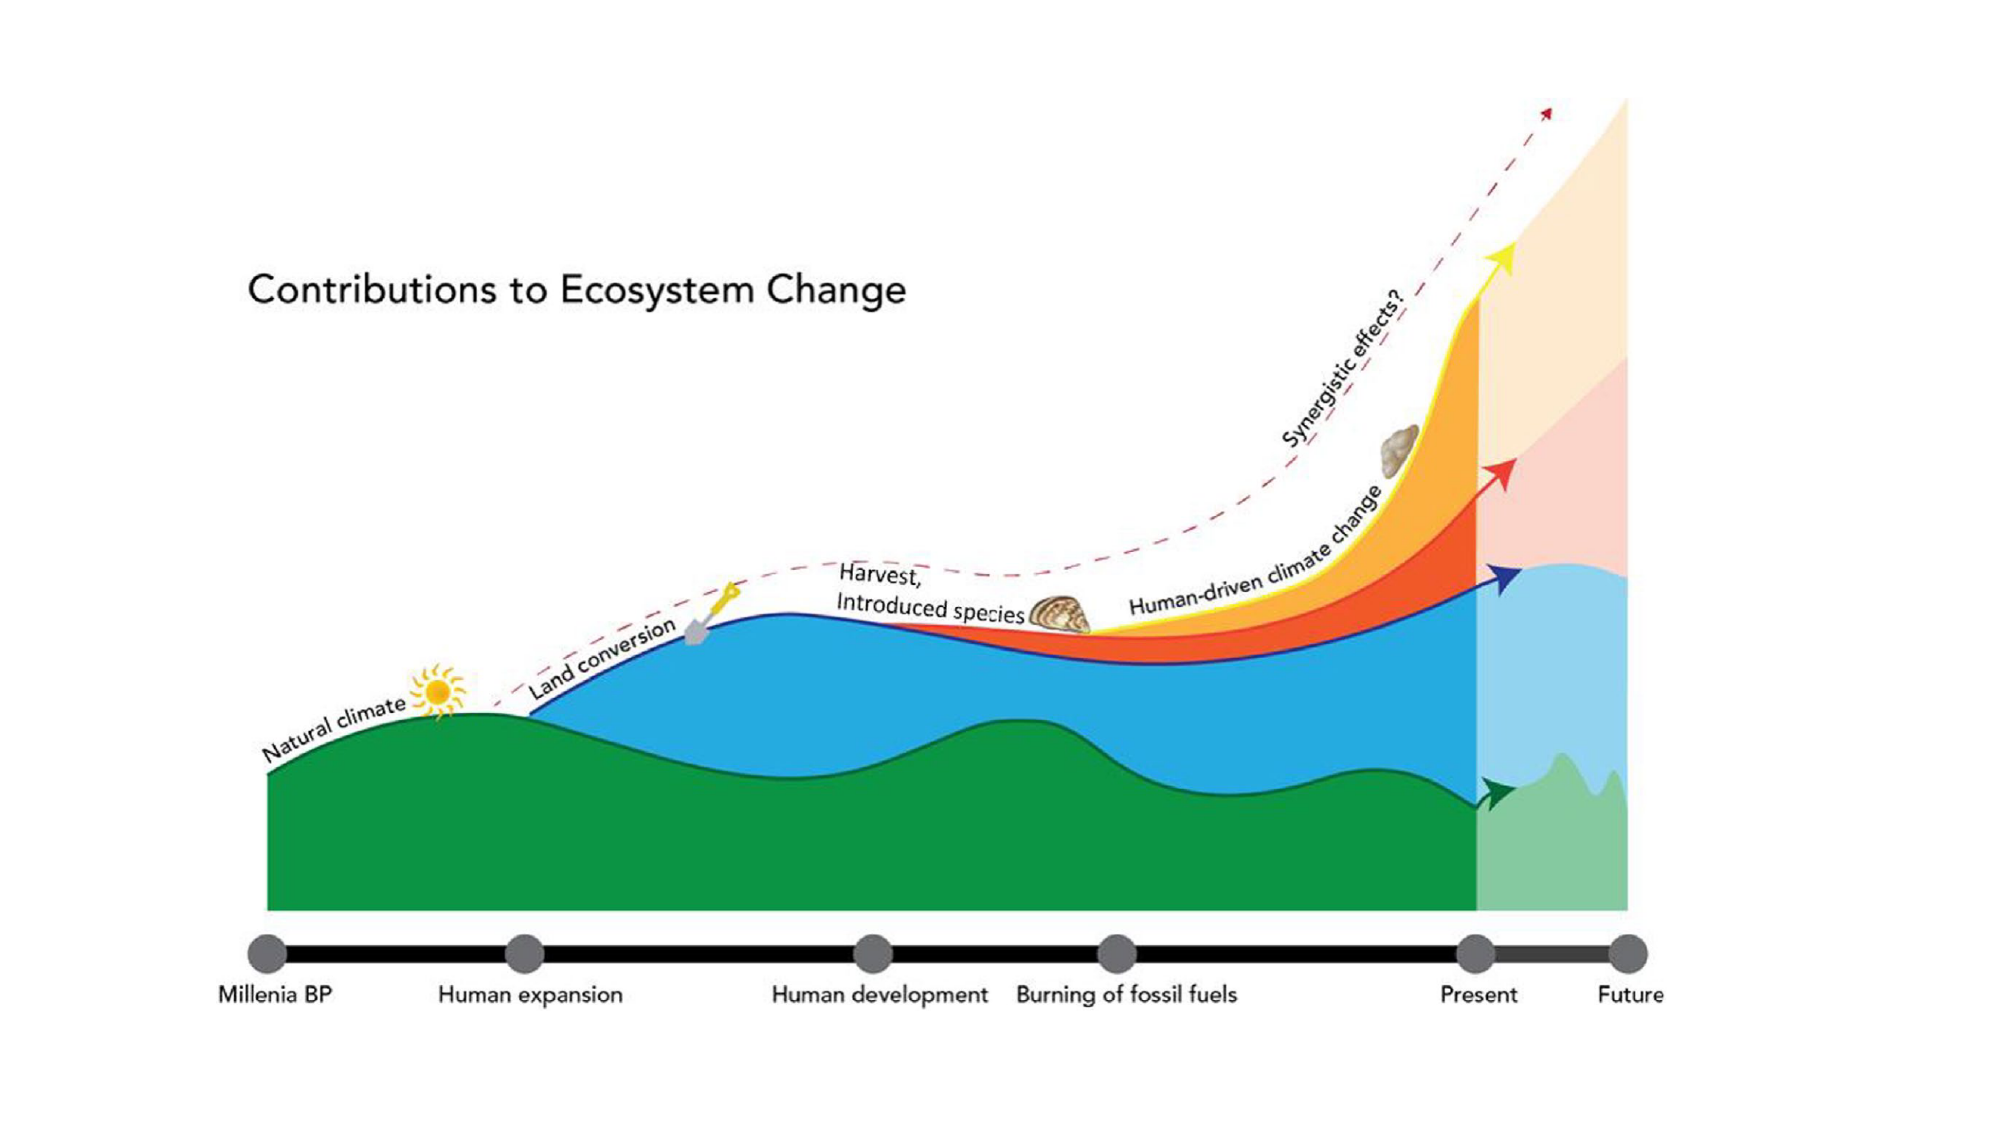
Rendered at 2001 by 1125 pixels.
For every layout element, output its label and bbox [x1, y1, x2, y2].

picture [168, 55, 1703, 1013]
